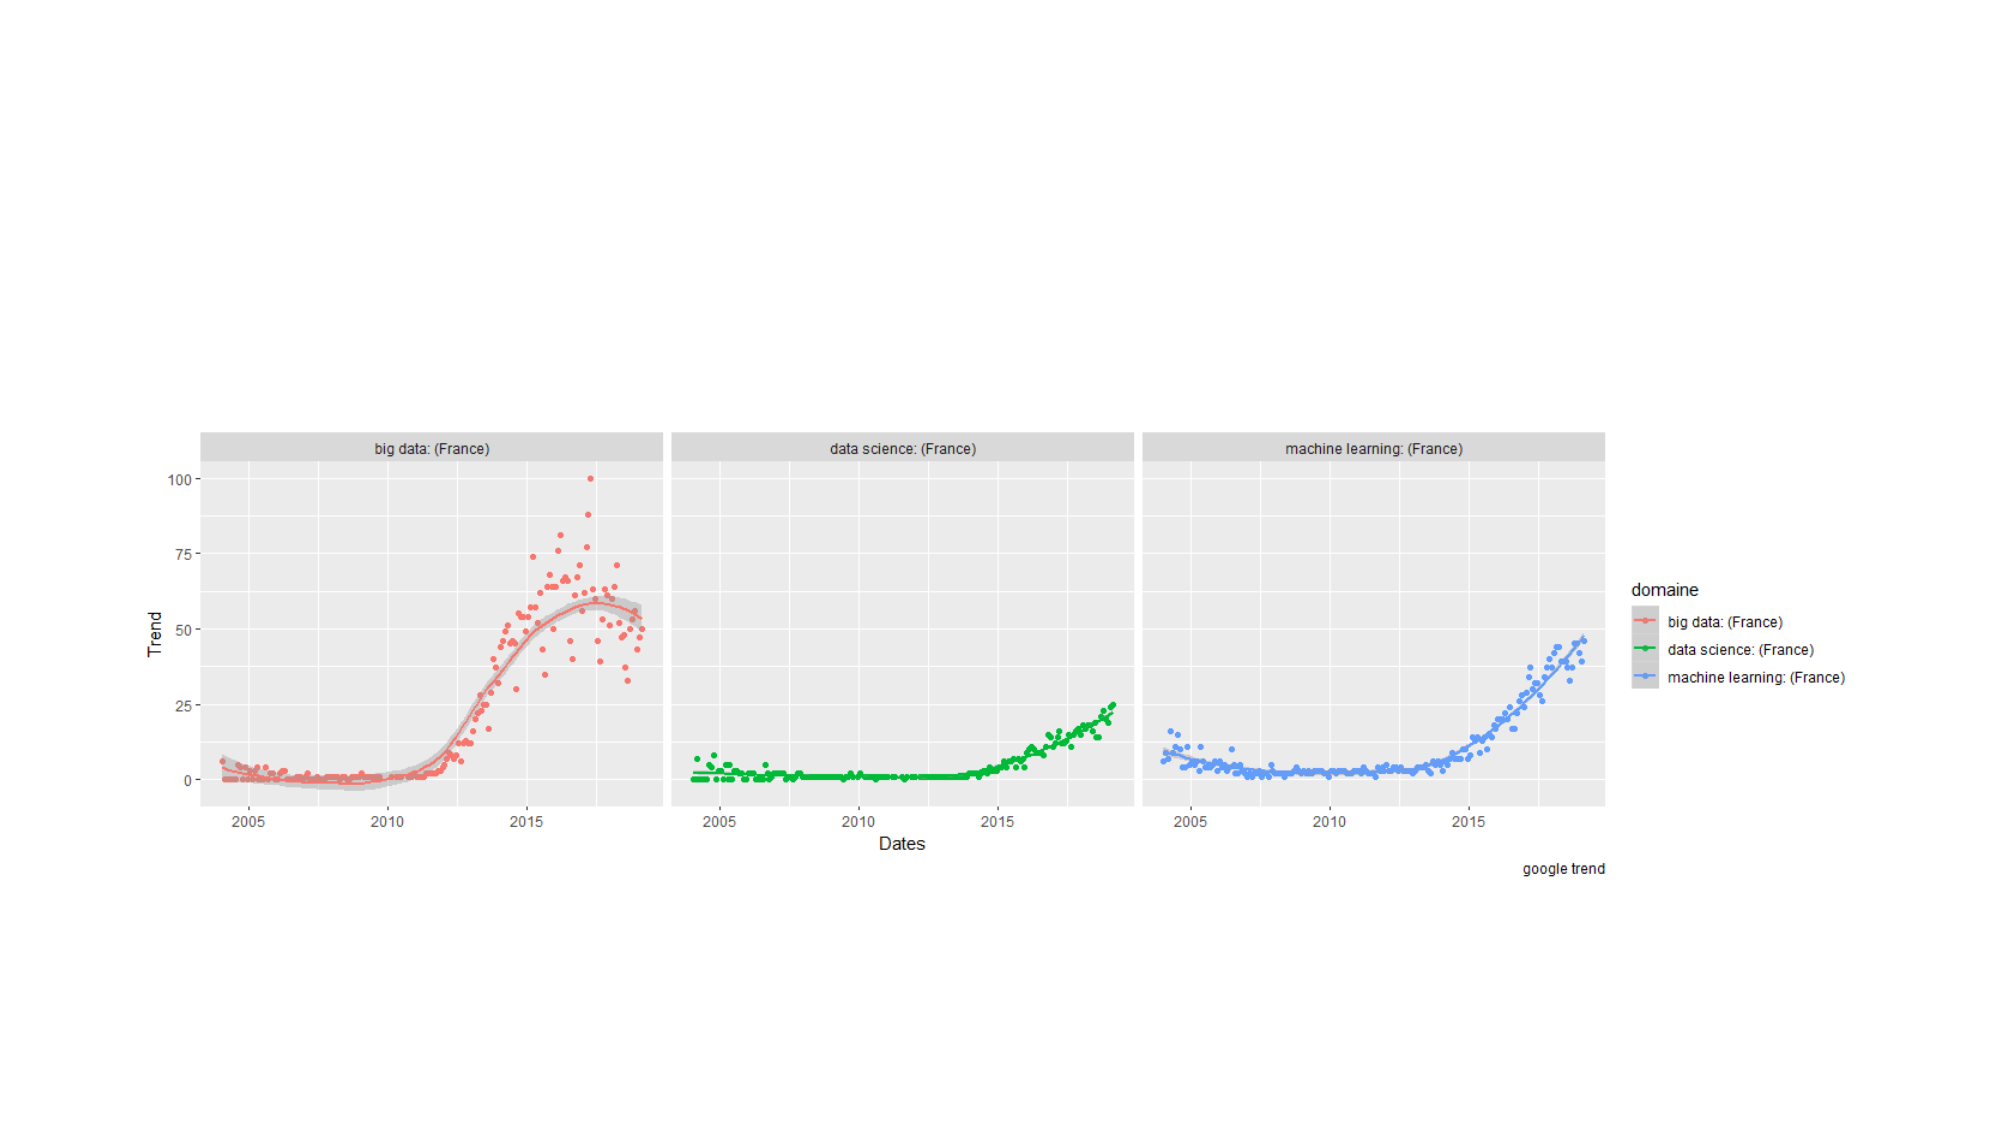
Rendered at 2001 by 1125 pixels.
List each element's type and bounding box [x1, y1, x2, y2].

picture [137, 424, 1863, 886]
